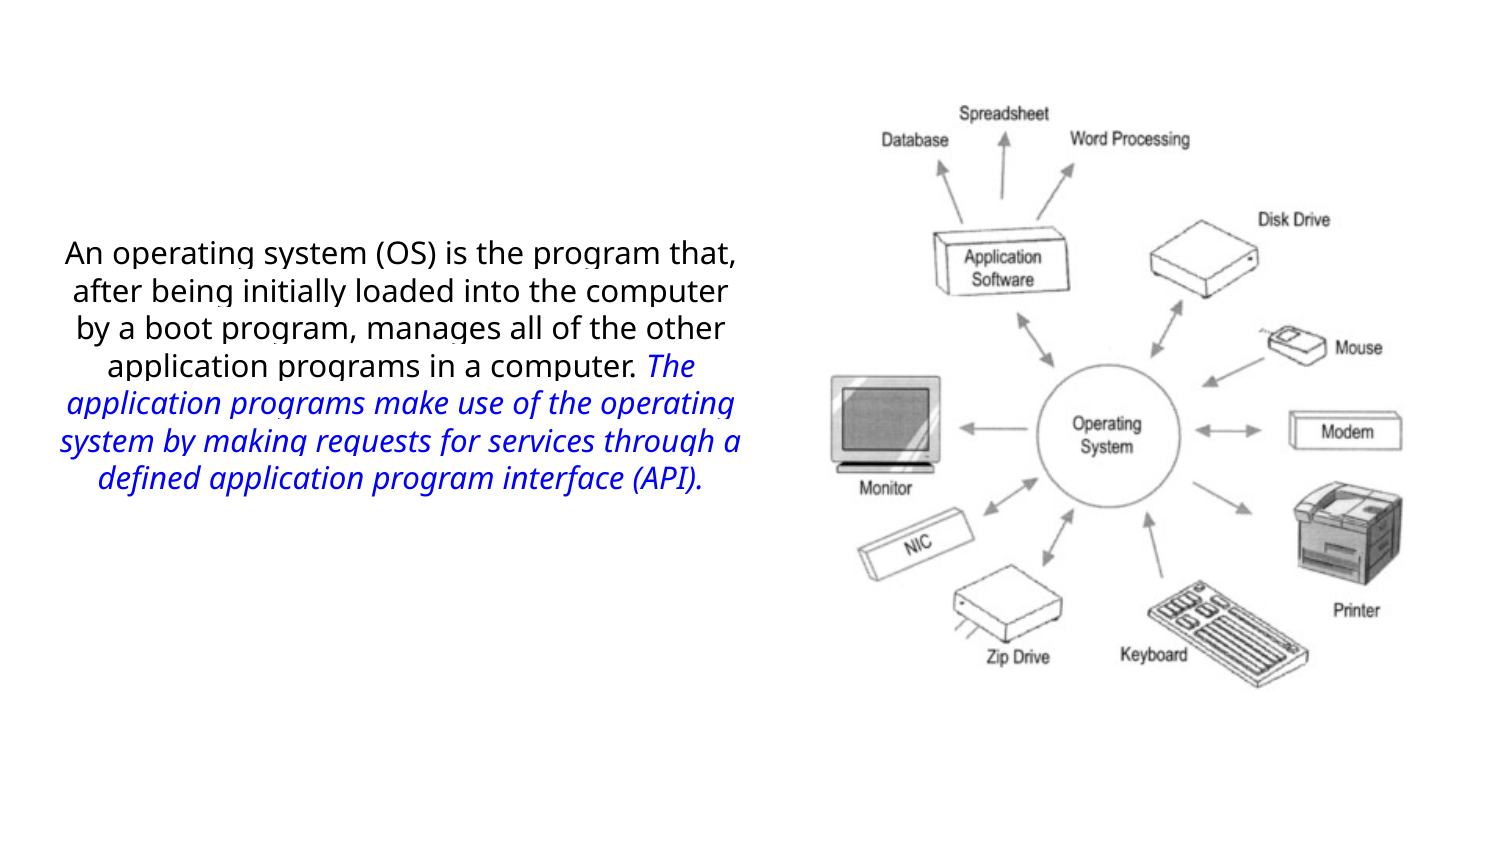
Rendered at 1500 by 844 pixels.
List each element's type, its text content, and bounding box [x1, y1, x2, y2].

picture [828, 104, 1406, 691]
text_box An operating system (OS) is the program that, after being initially loaded into the computer by a boot program, manages all of the other application programs in a computer. The application programs make use of the operating system by making requests for services through a defined application program interface (API). [43, 218, 759, 538]
